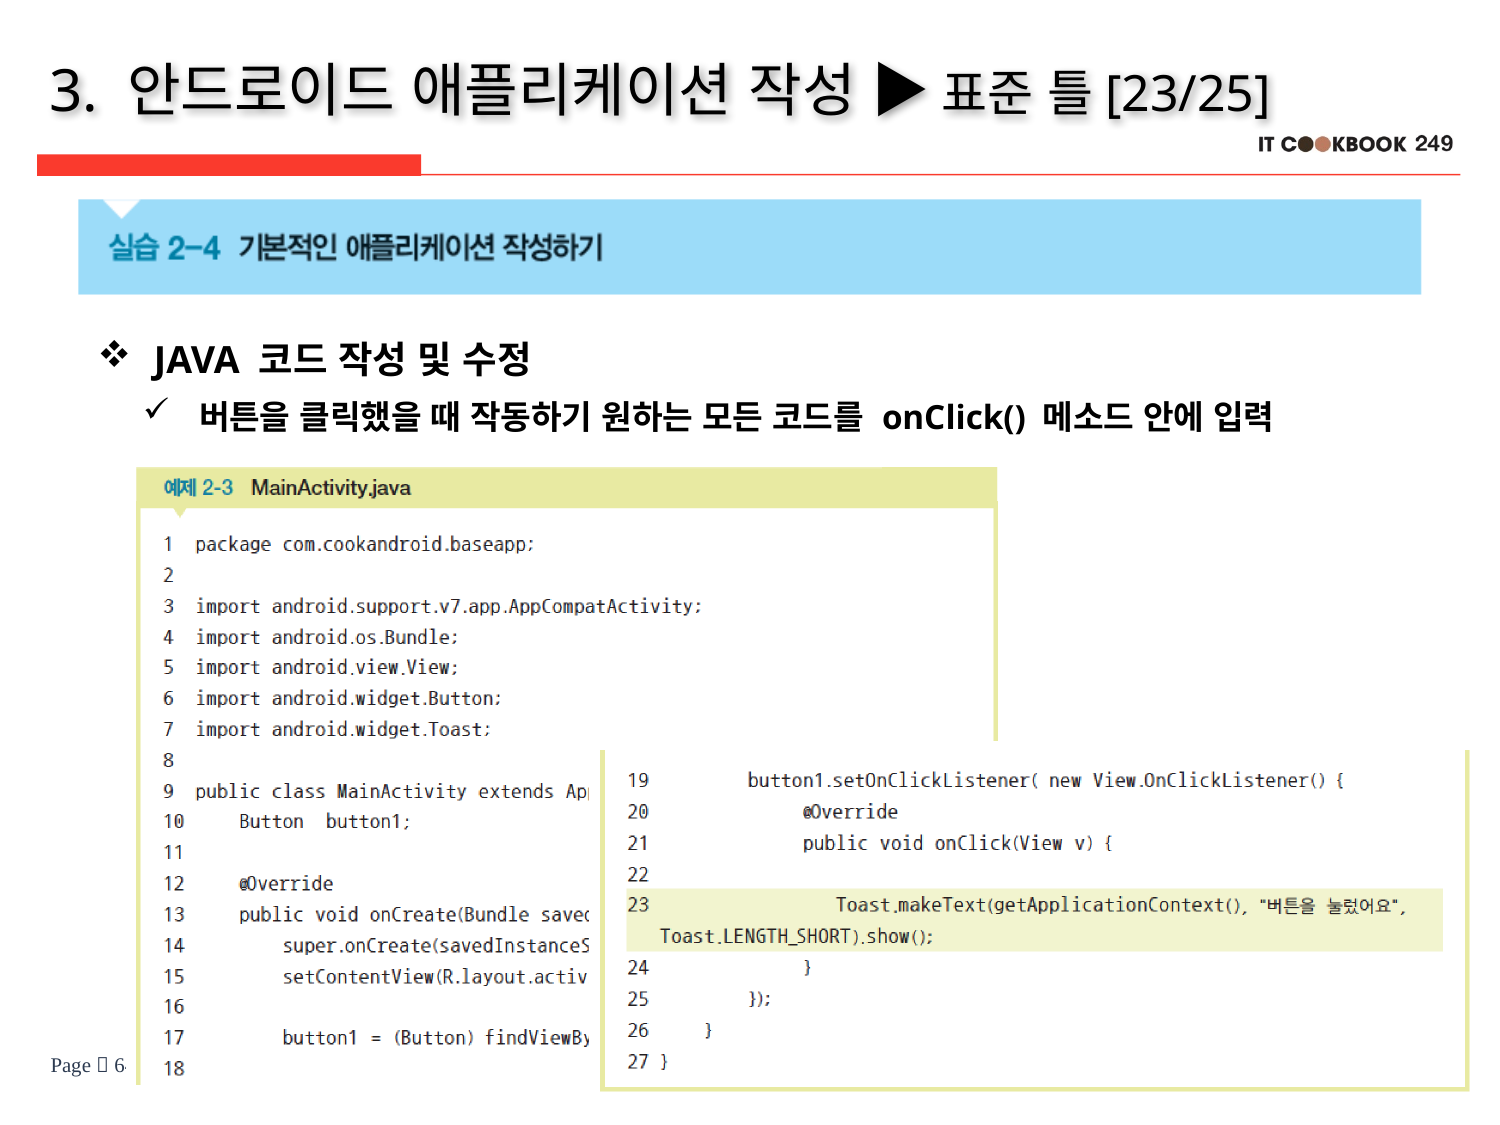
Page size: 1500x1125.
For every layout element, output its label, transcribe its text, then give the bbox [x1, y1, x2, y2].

list JAVA 코드 작성 및 수정 버튼을 클릭했을 때 작동하기 원하는 모든 코드를 onClick() 메소드 안에 입력 [54, 335, 1500, 1051]
picture [77, 198, 1423, 298]
picture [126, 461, 1480, 1101]
title 3. 안드로이드 애플리케이션 작성 ▶ 표준 틀[23/25] [48, 53, 1448, 161]
picture [1218, 120, 1464, 164]
